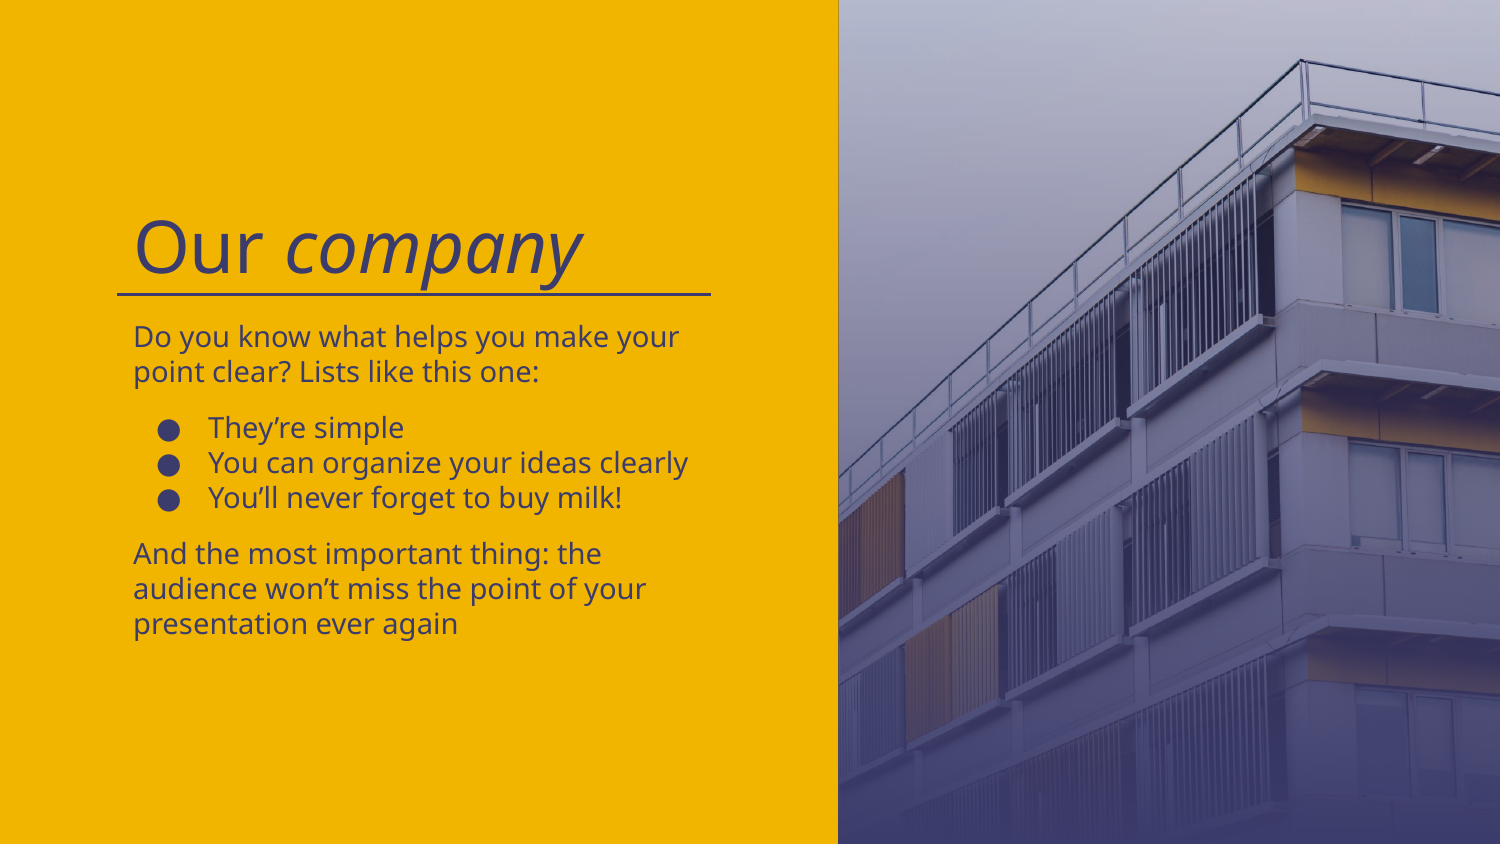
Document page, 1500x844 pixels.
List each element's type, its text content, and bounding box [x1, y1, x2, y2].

subtitle Do you know what helps you make your point clear? Lists like this one: They’re simple You can organize your ideas clearly You’ll never forget to buy milk! And the most important thing: the audience won’t miss the point of your presentation ever again [118, 303, 725, 659]
picture [838, 0, 1500, 844]
title Our company [118, 185, 725, 280]
